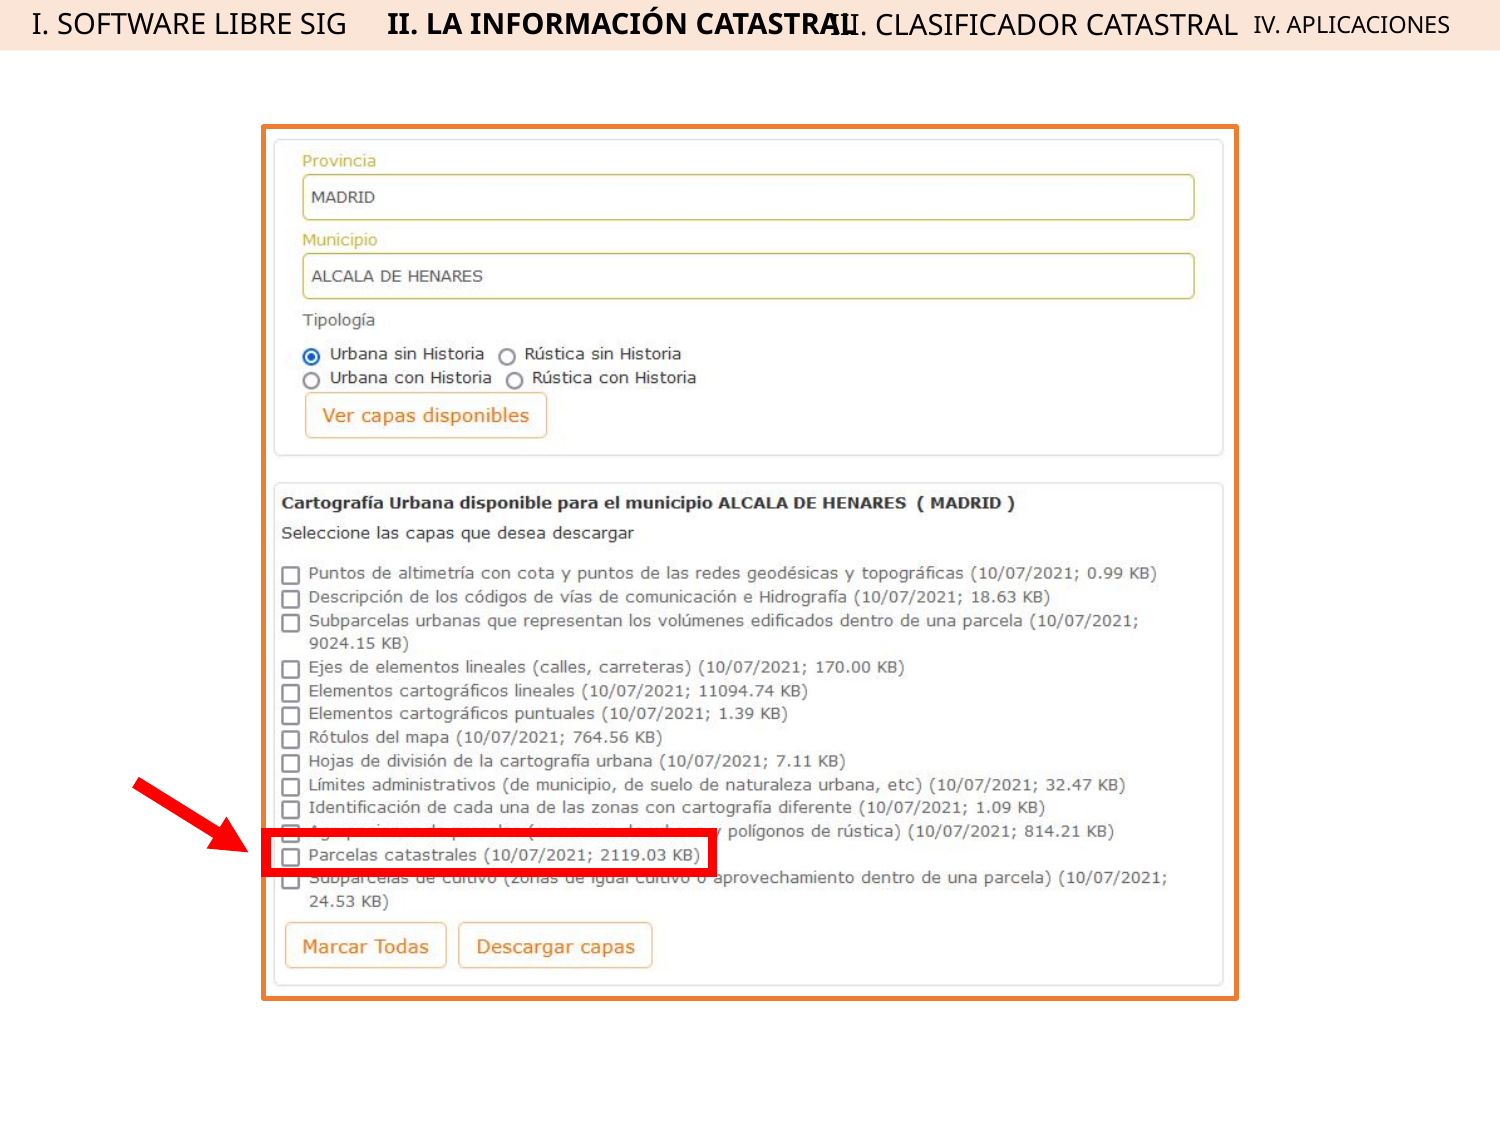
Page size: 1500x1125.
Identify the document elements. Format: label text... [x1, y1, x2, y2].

text_box IV. APLICACIONES [1308, 0, 1500, 55]
text_box II. LA INFORMACIÓN CATASTRAL [372, 0, 969, 55]
picture [265, 129, 1235, 996]
text_box III. CLASIFICADOR CATASTRAL [969, 0, 1308, 55]
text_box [135, 782, 249, 853]
text_box I. SOFTWARE LIBRE SIG [0, 0, 405, 54]
